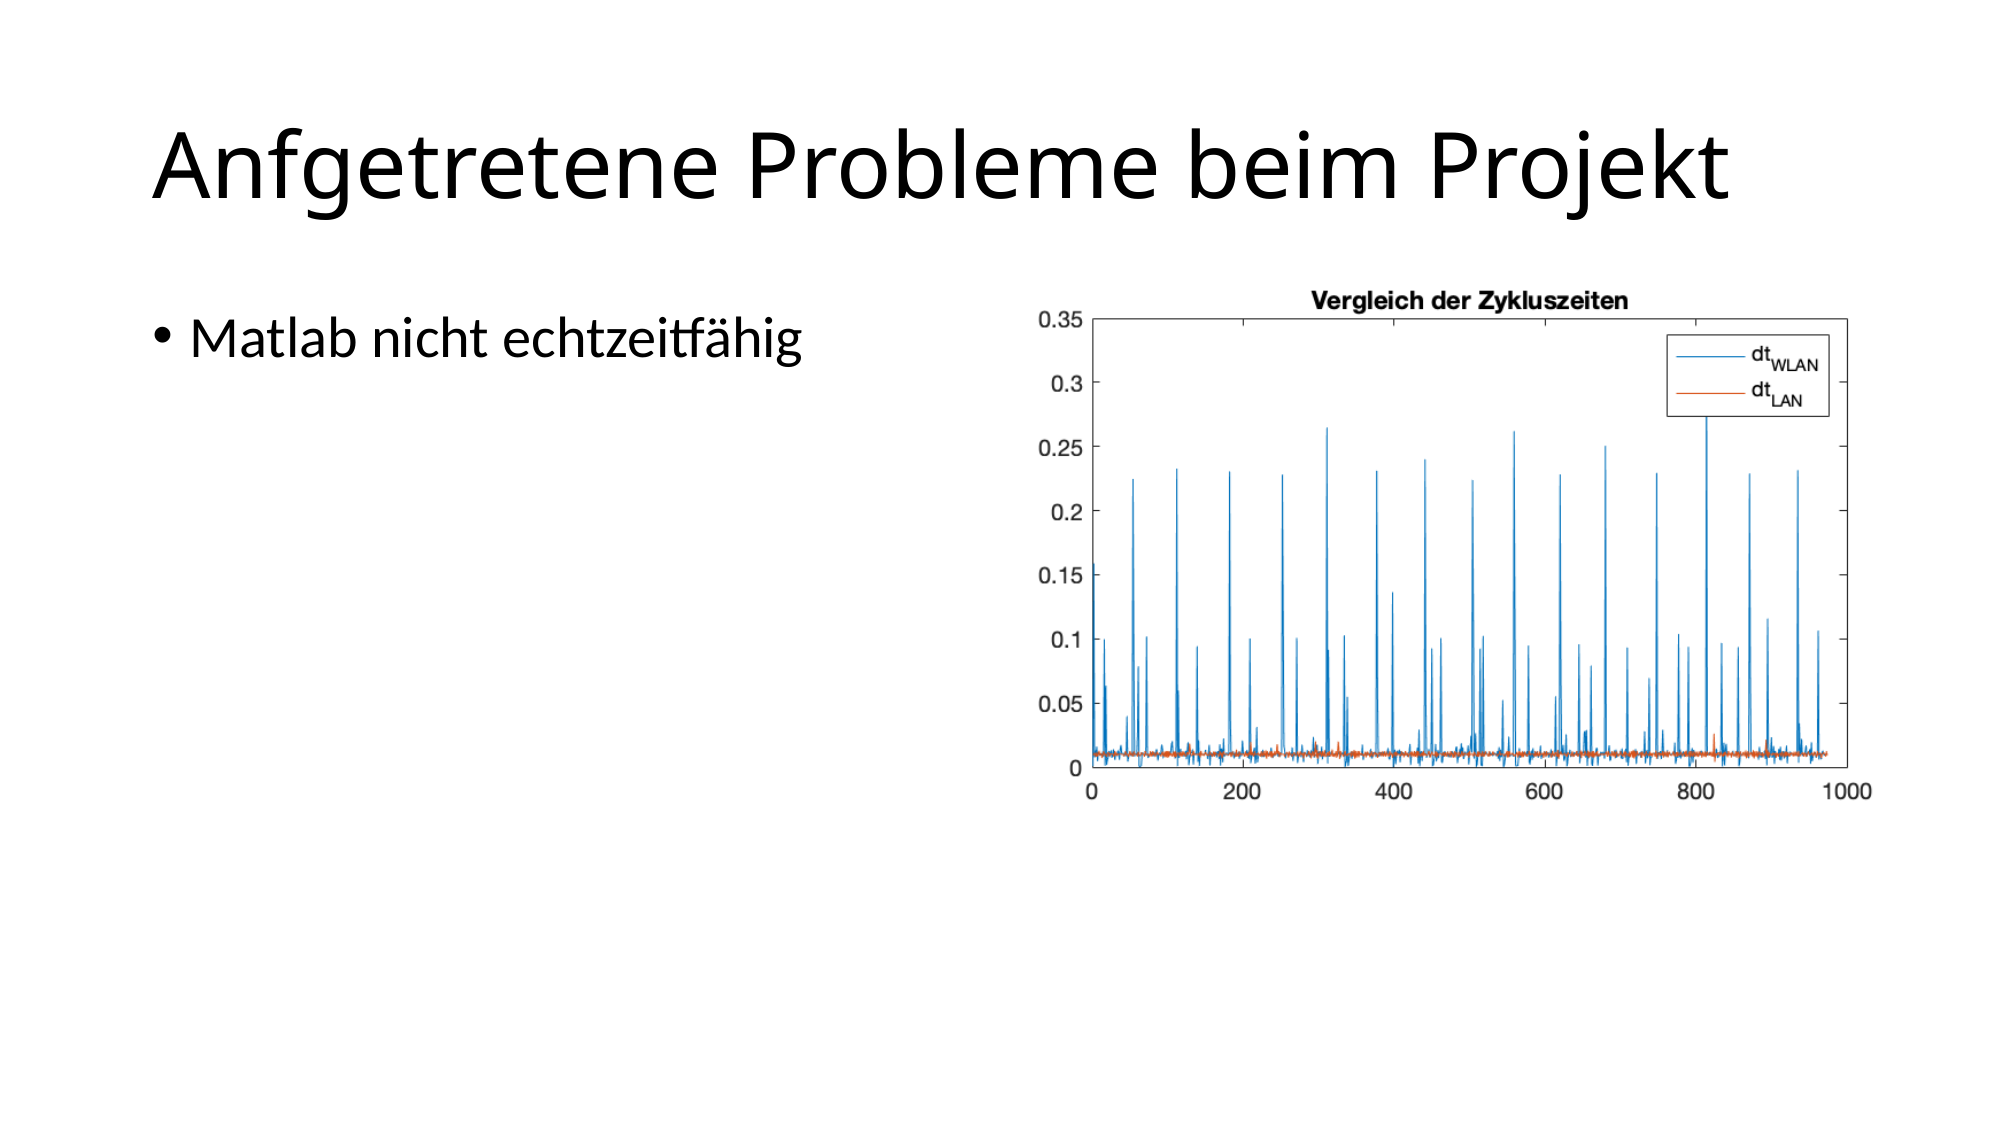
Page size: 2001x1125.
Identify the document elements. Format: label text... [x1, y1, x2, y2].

list Matlab nicht echtzeitfähig [137, 299, 967, 1014]
picture [966, 277, 1940, 828]
title Anfgetretene Probleme beim Projekt [137, 59, 1863, 278]
